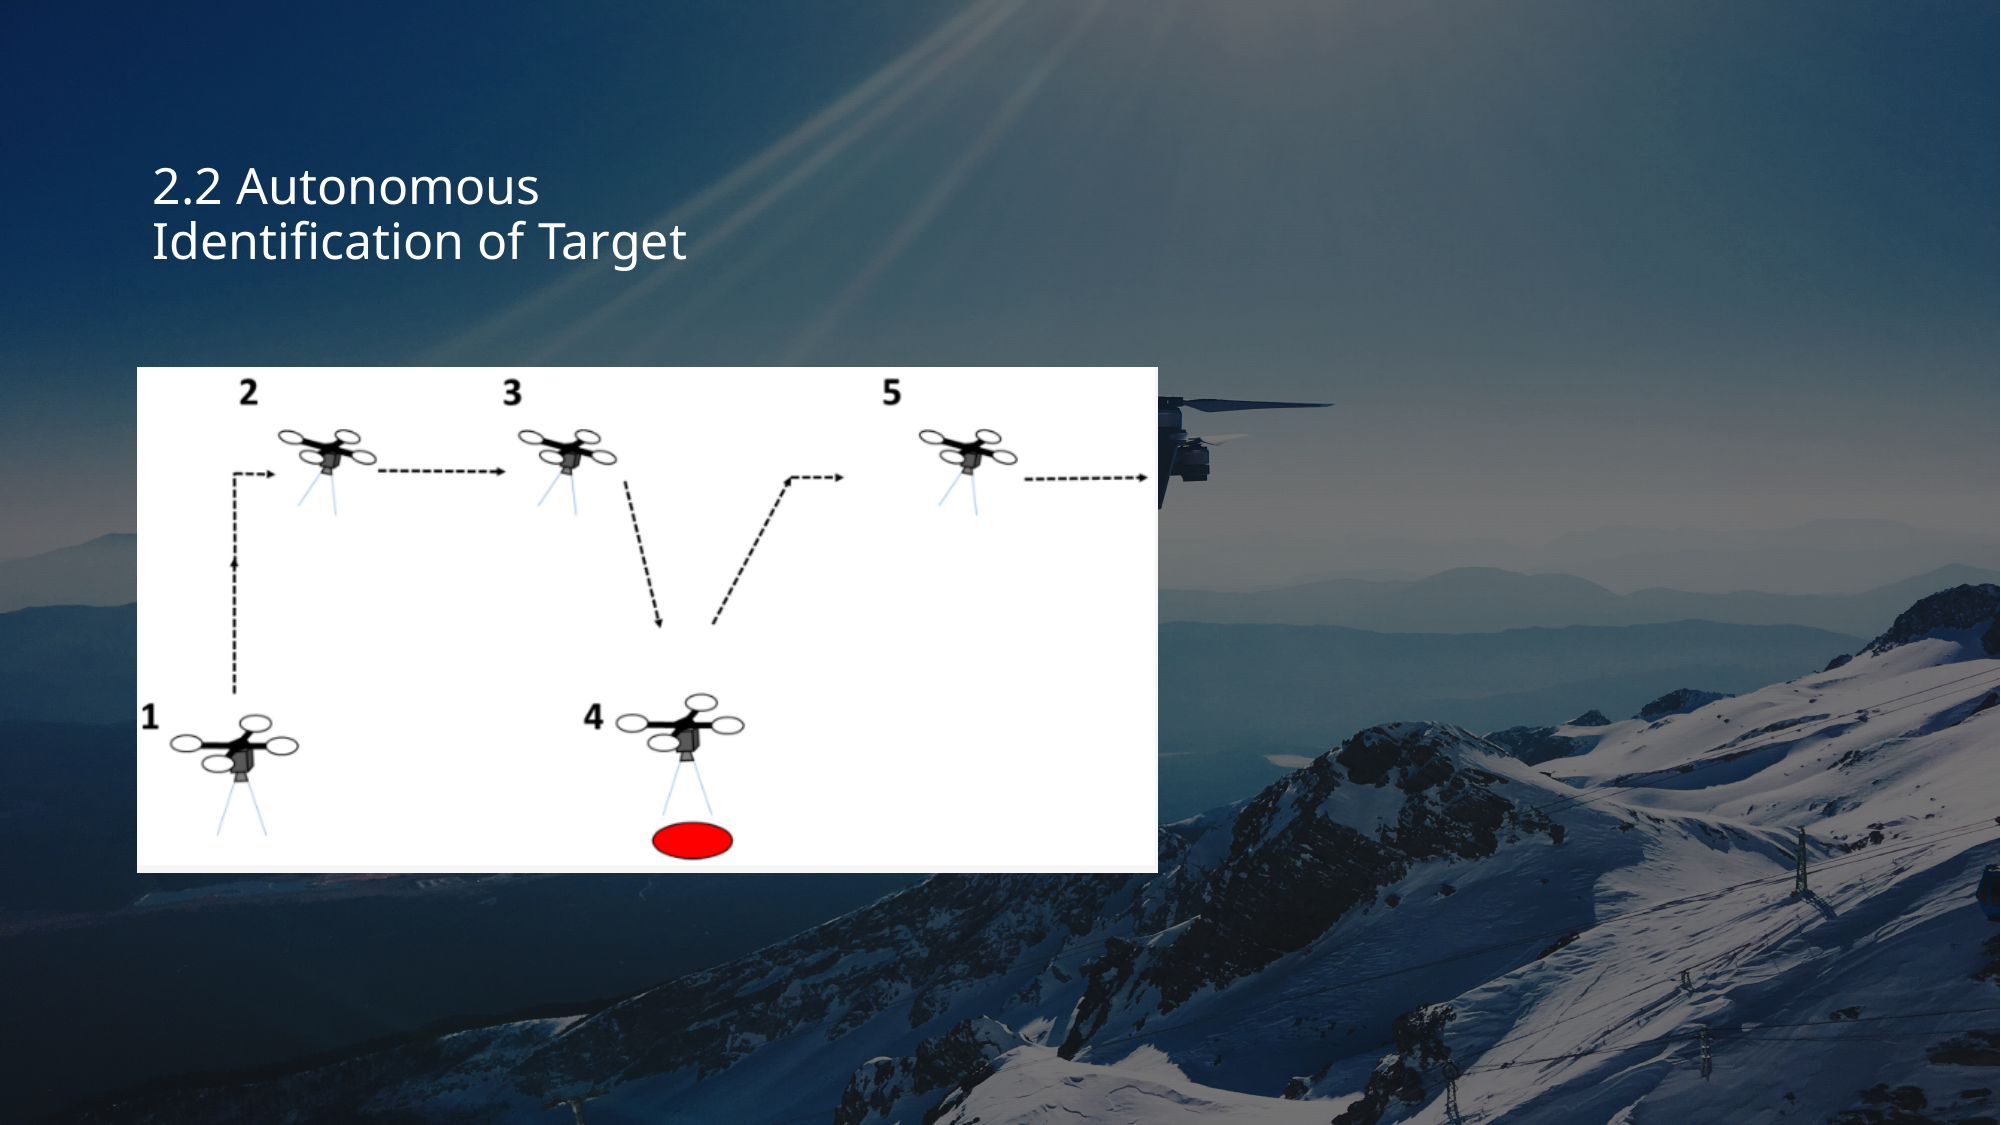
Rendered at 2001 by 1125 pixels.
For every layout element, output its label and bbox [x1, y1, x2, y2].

list [137, 367, 1157, 874]
picture [0, 0, 2000, 1125]
